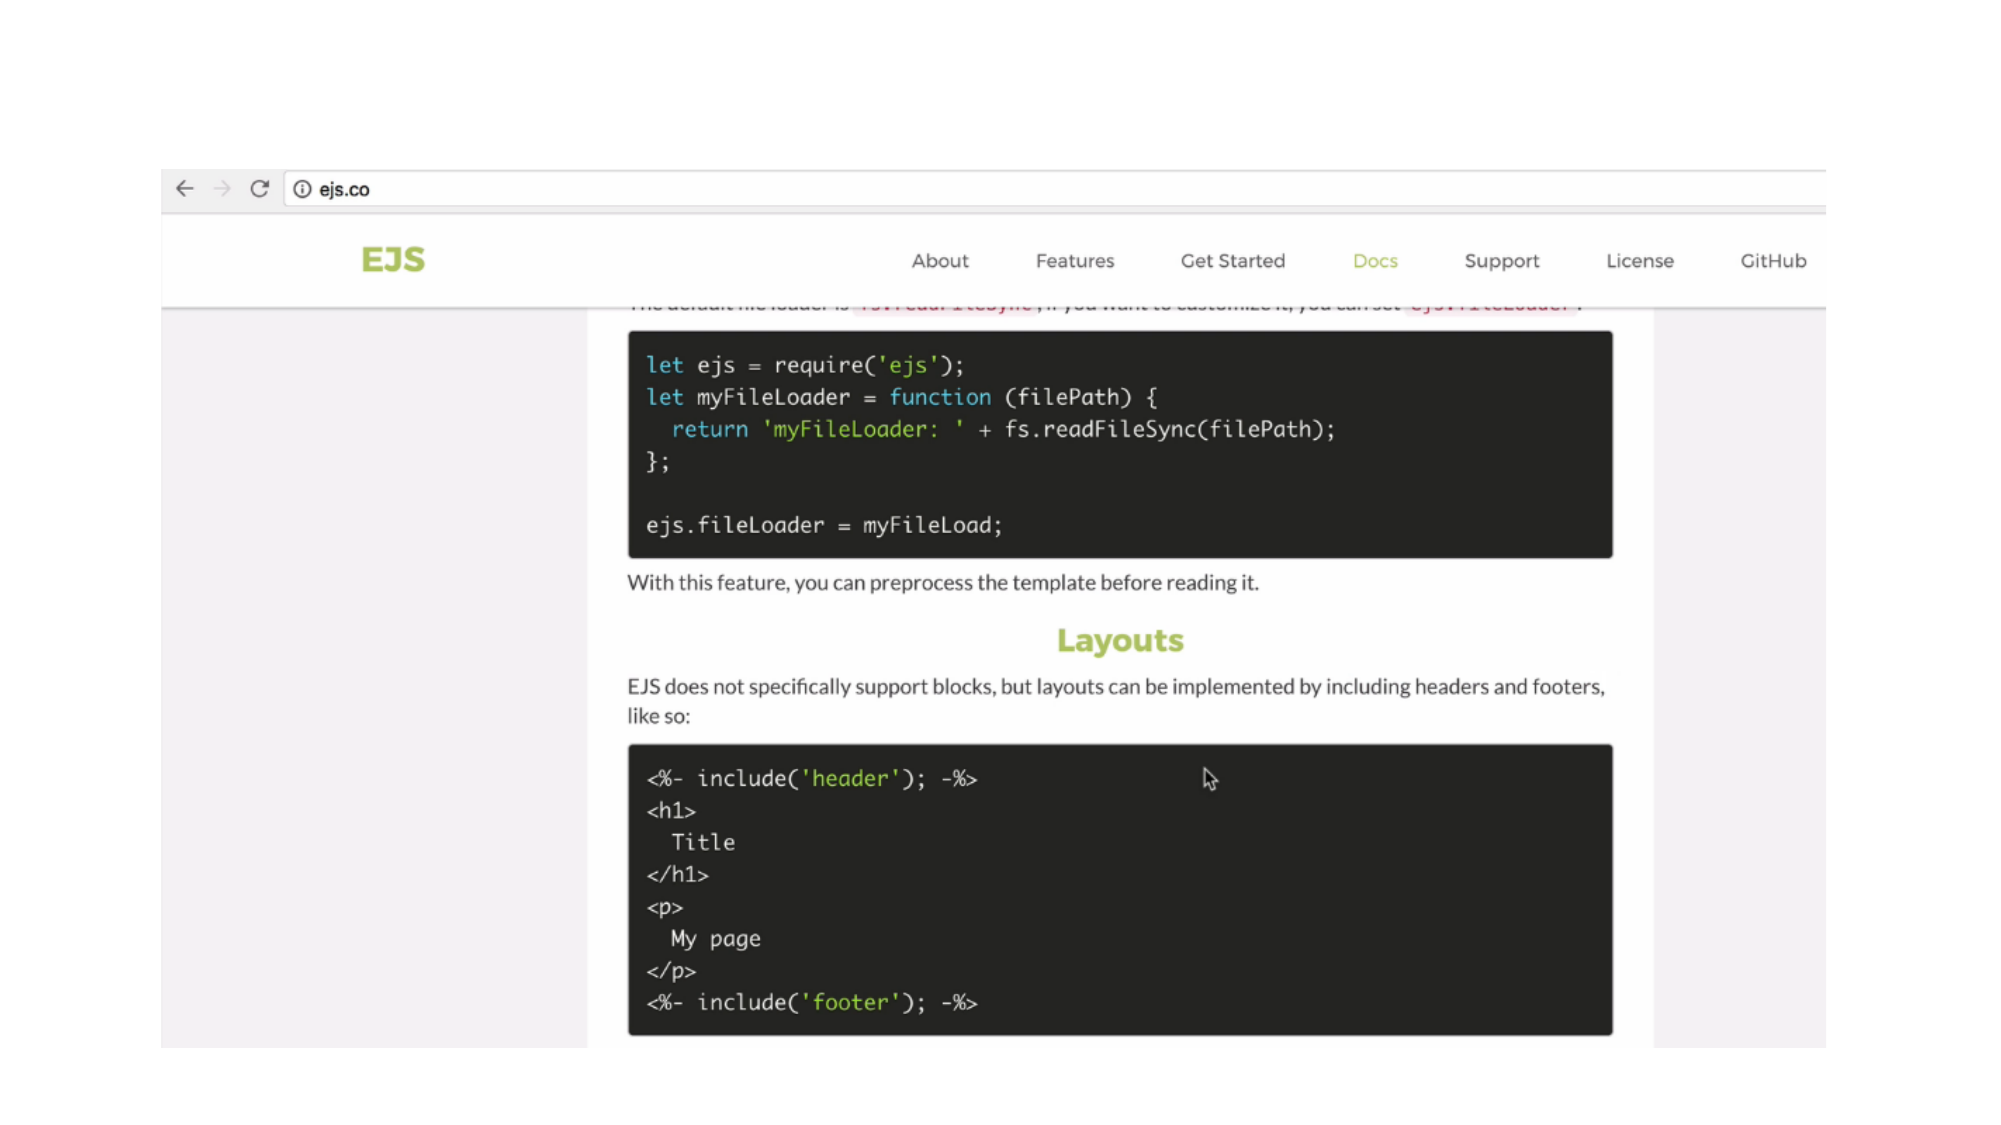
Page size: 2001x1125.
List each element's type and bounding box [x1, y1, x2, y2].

picture [161, 169, 1827, 1048]
